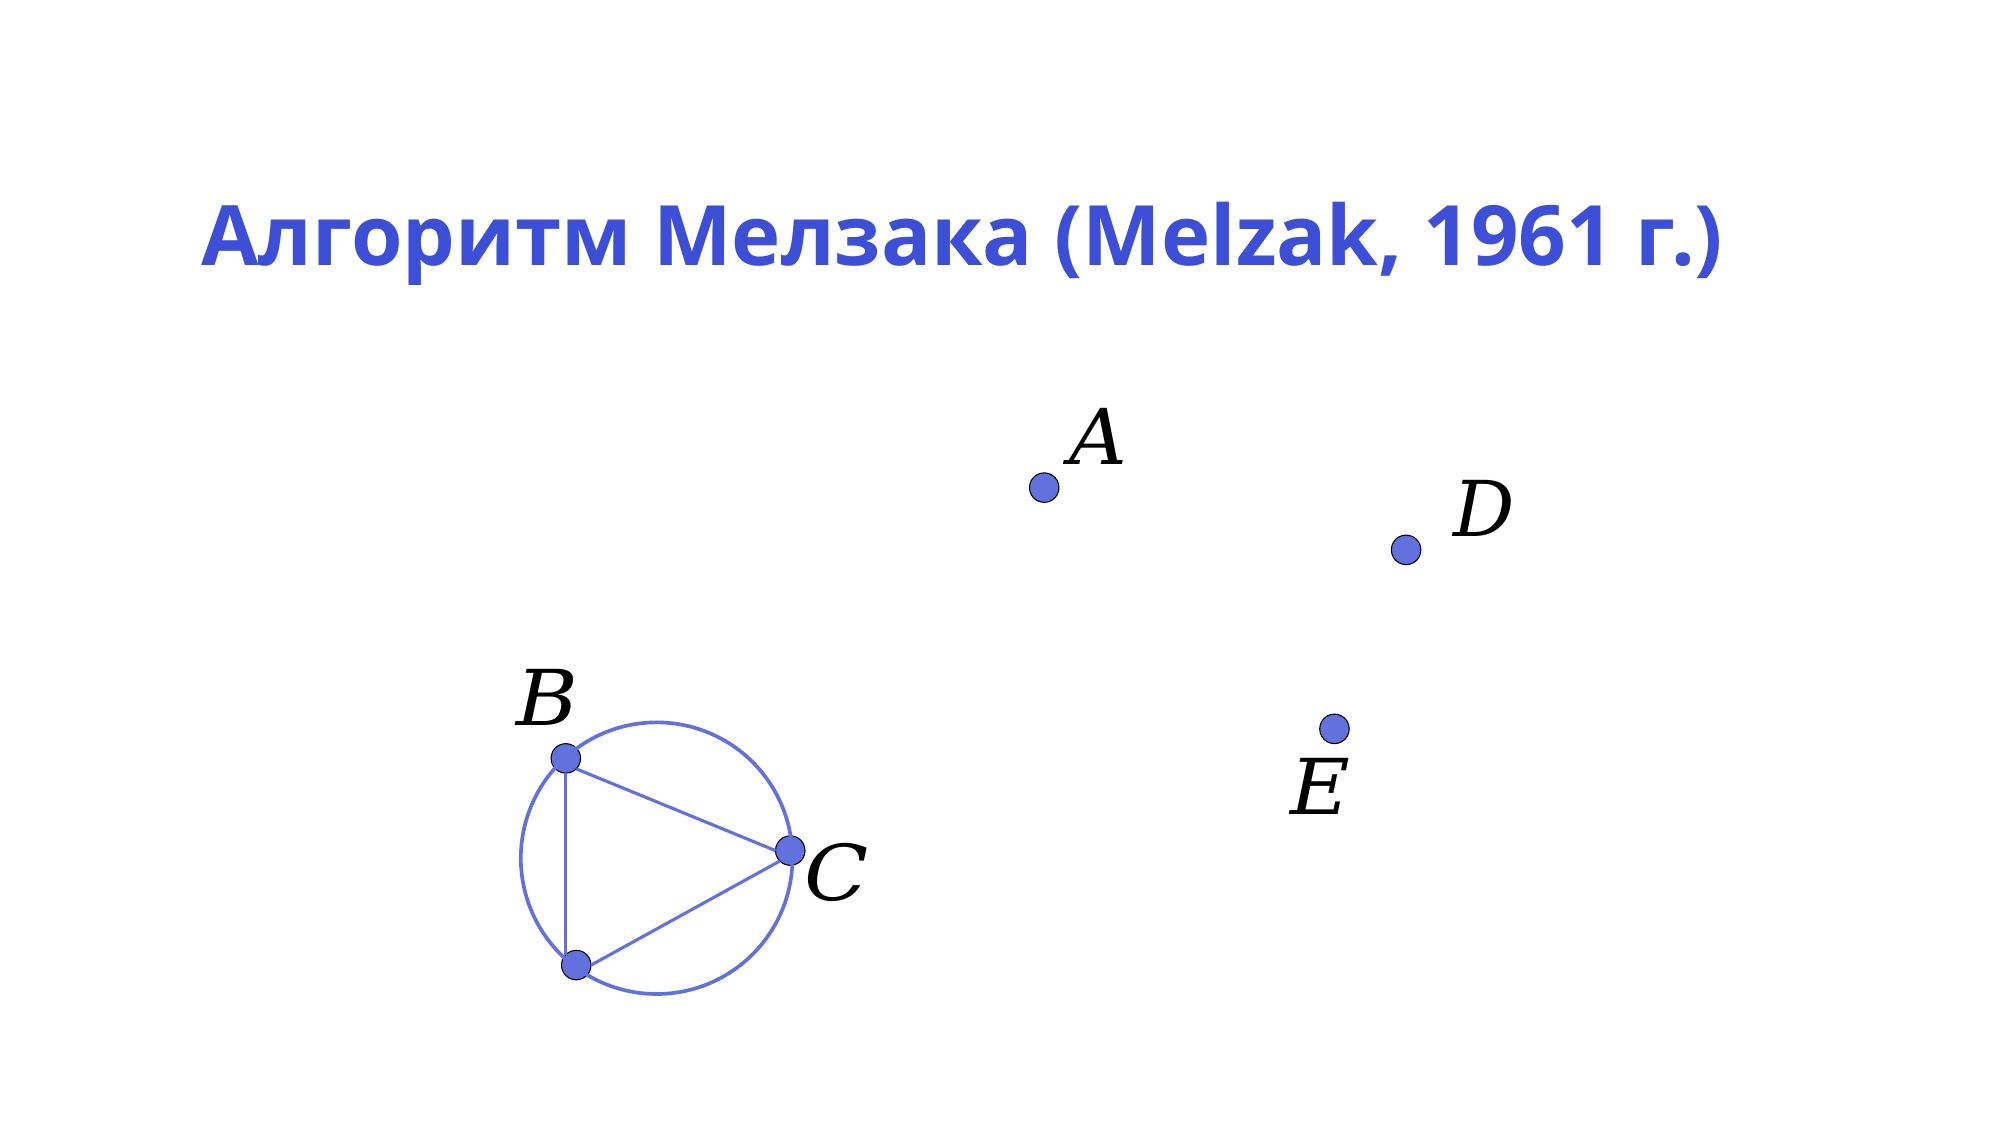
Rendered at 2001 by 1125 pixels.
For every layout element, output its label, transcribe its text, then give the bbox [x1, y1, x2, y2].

text_box Алгоритм Мелзака (Melzak, 1961 г.) [186, 185, 1814, 306]
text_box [591, 860, 780, 966]
text_box [792, 834, 807, 866]
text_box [576, 768, 776, 851]
text_box [560, 958, 587, 981]
text_box [1318, 713, 1351, 745]
text_box [1390, 534, 1422, 566]
text_box [1028, 471, 1061, 504]
text_box [519, 721, 794, 996]
text_box [550, 742, 576, 768]
